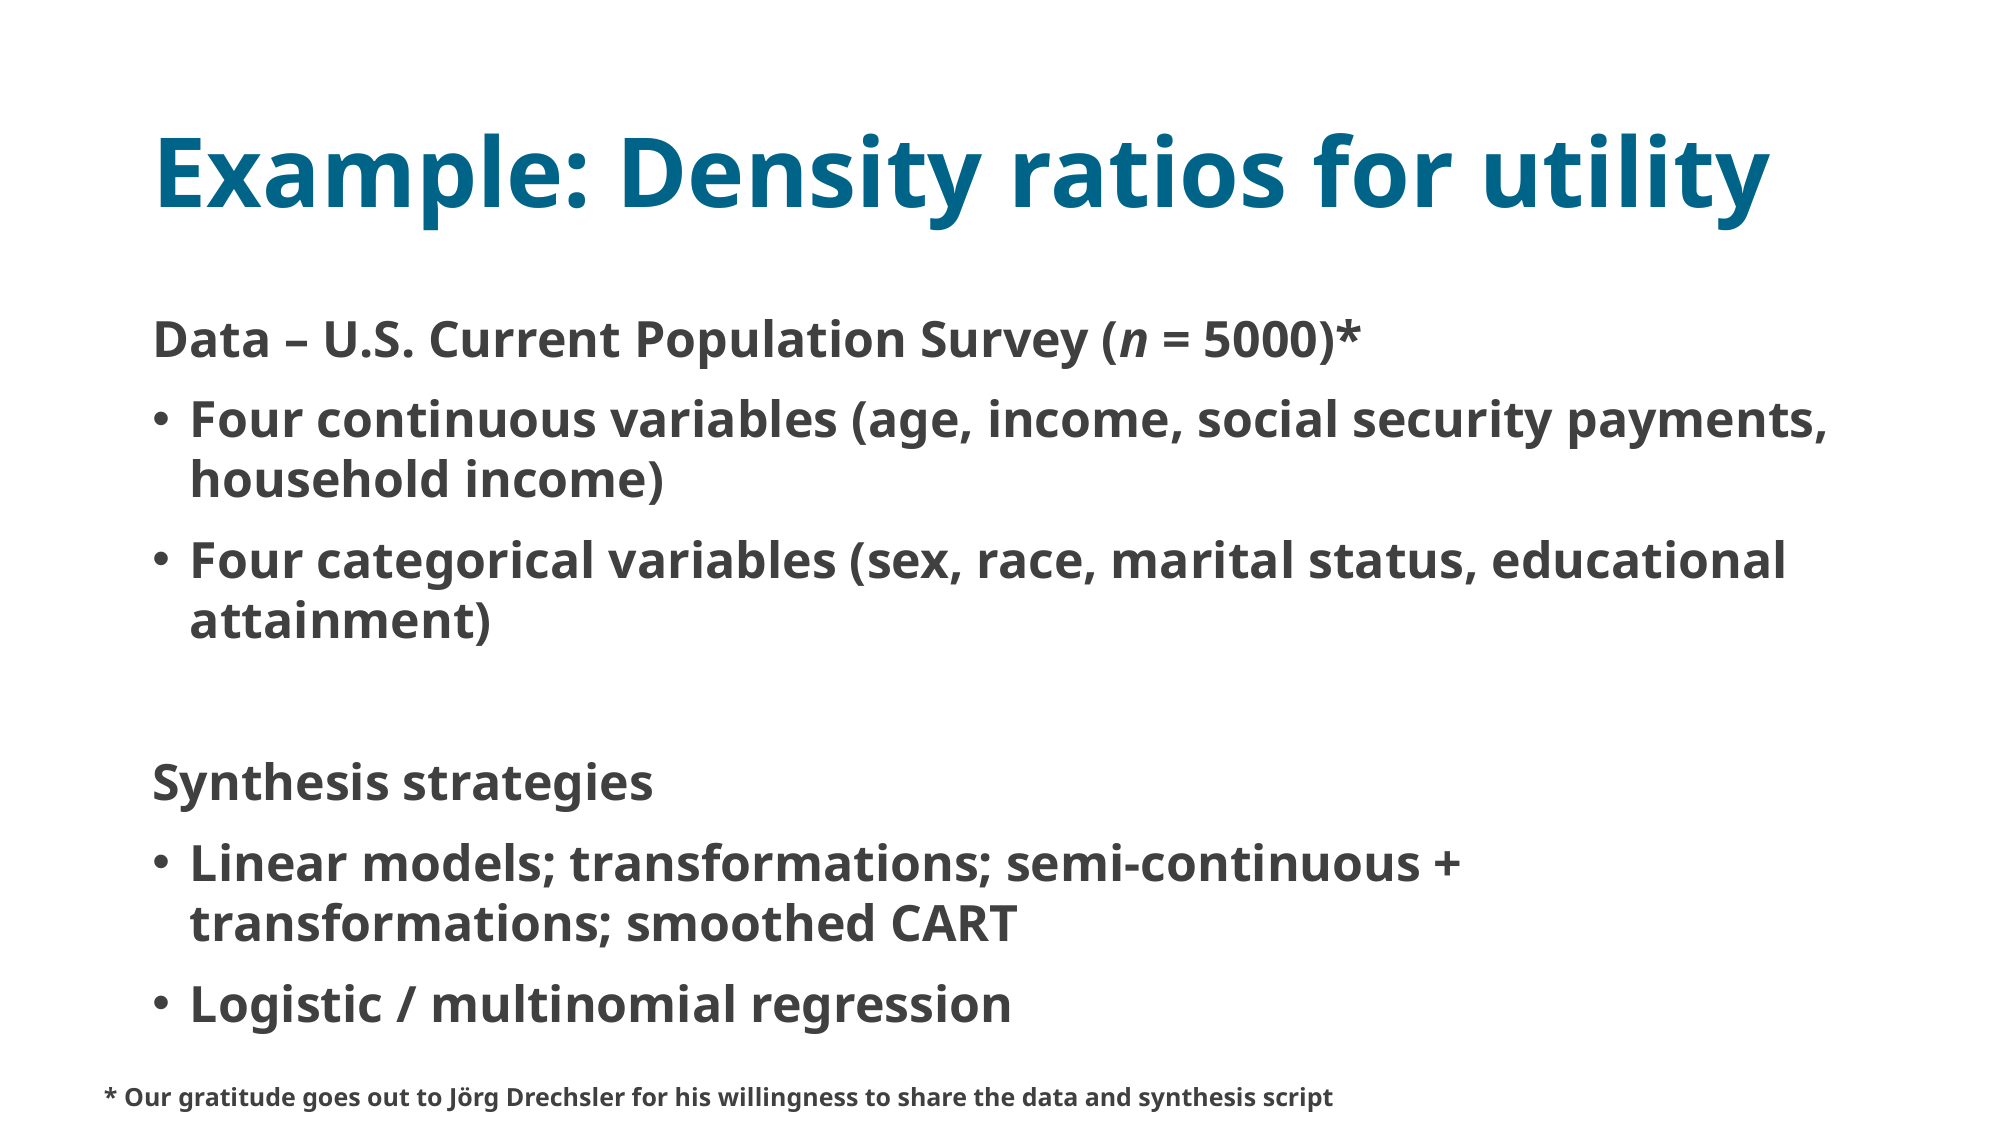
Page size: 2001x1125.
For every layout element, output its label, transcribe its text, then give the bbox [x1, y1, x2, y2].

text_box * Our gratitude goes out to Jörg Drechsler for his willingness to share the data and synthesis script [89, 1074, 1351, 1120]
title Example: Density ratios for utility [137, 59, 1950, 278]
list Data – U.S. Current Population Survey (n = 5000)* Four continuous variables (age, income, social security payments, household income) Four categorical variables (sex, race, marital status, educational attainment) Synthesis strategies Linear models; transformations; semi-continuous + transformations; smoothed CART Logistic / multinomial regression [137, 299, 1863, 1066]
